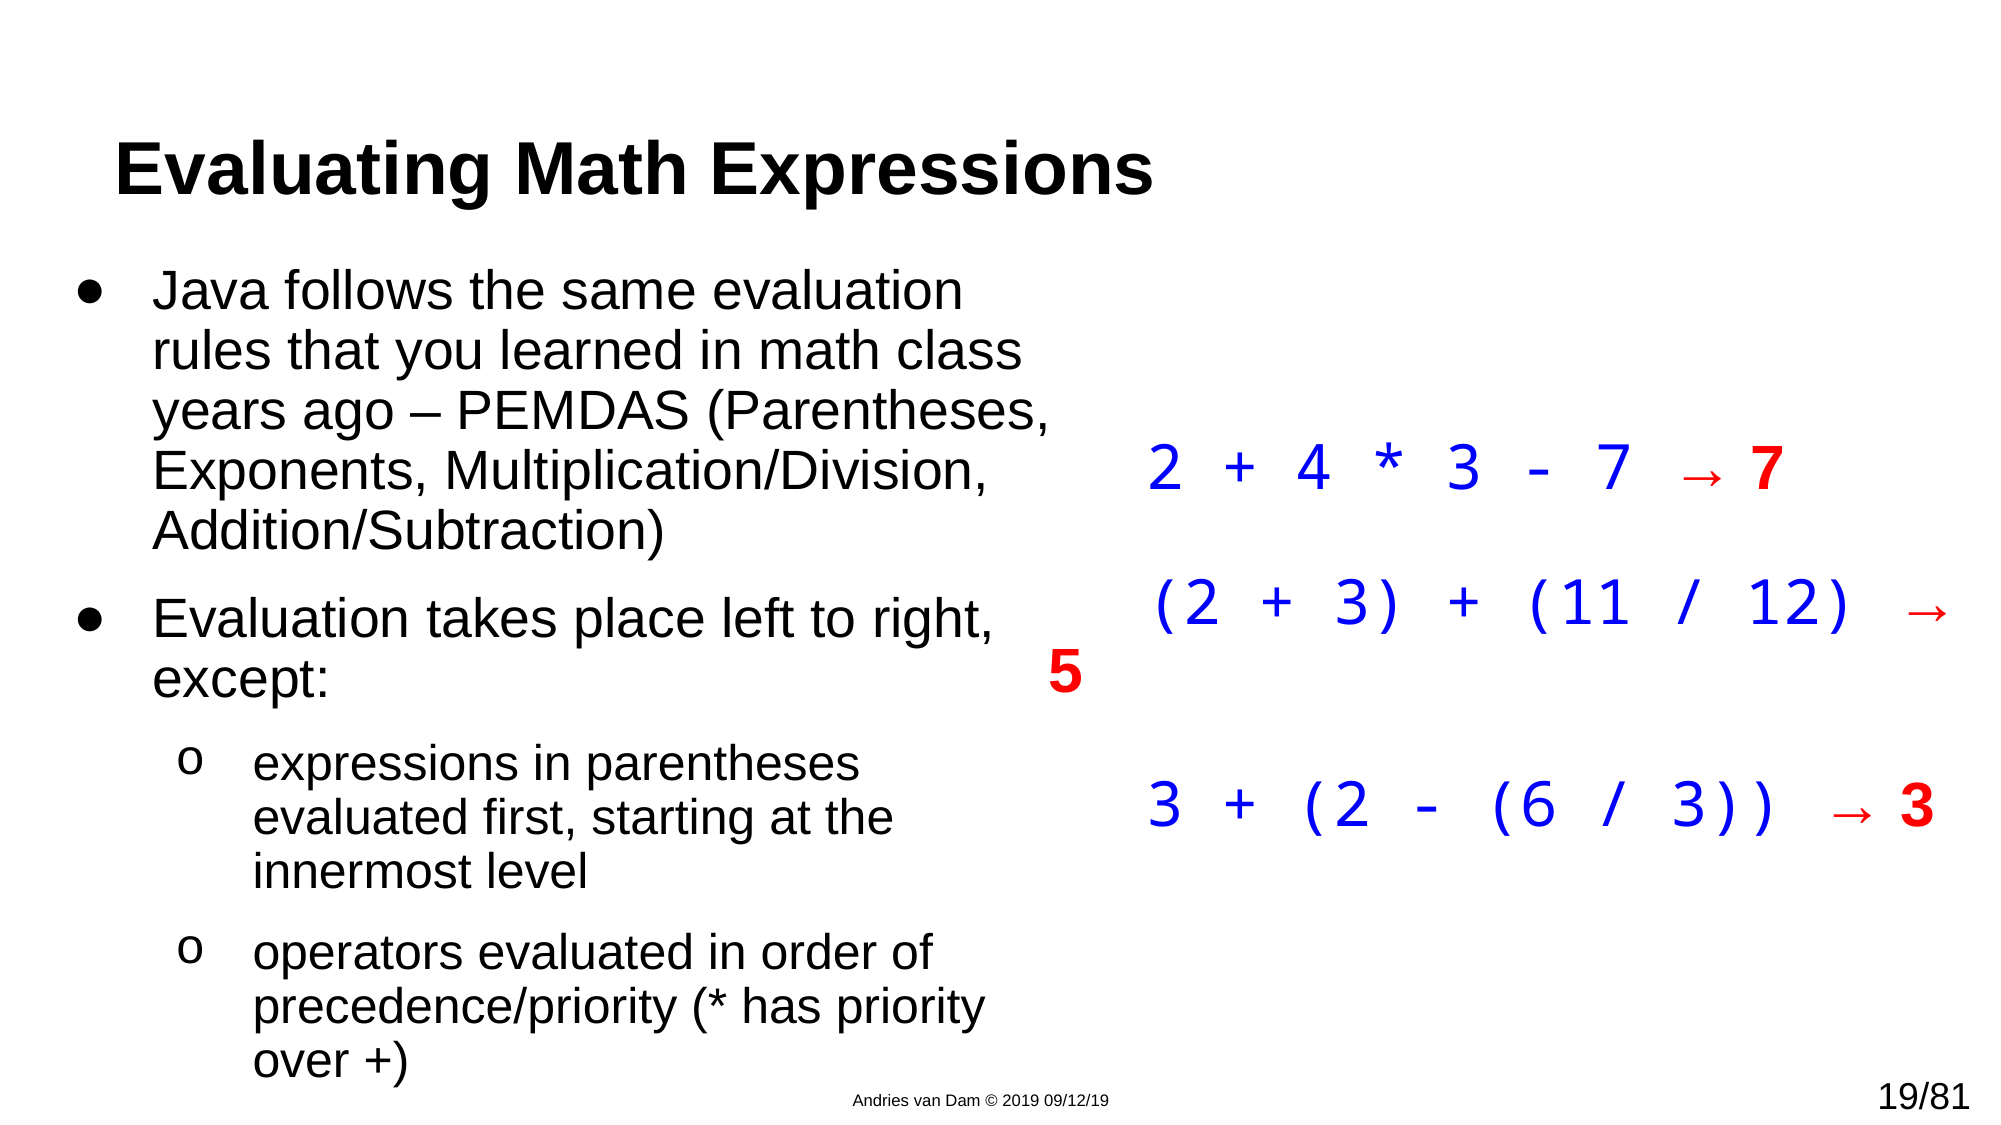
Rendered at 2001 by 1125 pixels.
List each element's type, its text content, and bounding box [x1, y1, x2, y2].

list 2 + 4 * 3 - 7 → 7 (2 + 3) + (11 / 12) → 5 3 + (2 - (6 / 3)) → 3 [990, 415, 2000, 925]
title Evaluating Math Expressions [99, 38, 1900, 226]
list Java follows the same evaluation rules that you learned in math class years ago – PEMDAS (Parentheses, Exponents, Multiplication/Division, Addition/Subtraction) Evaluation takes place left to right, except: expressions in parentheses evaluated first, starting at the innermost level operators evaluated in order of precedence/priority (* has priority over +) [32, 225, 1094, 1125]
